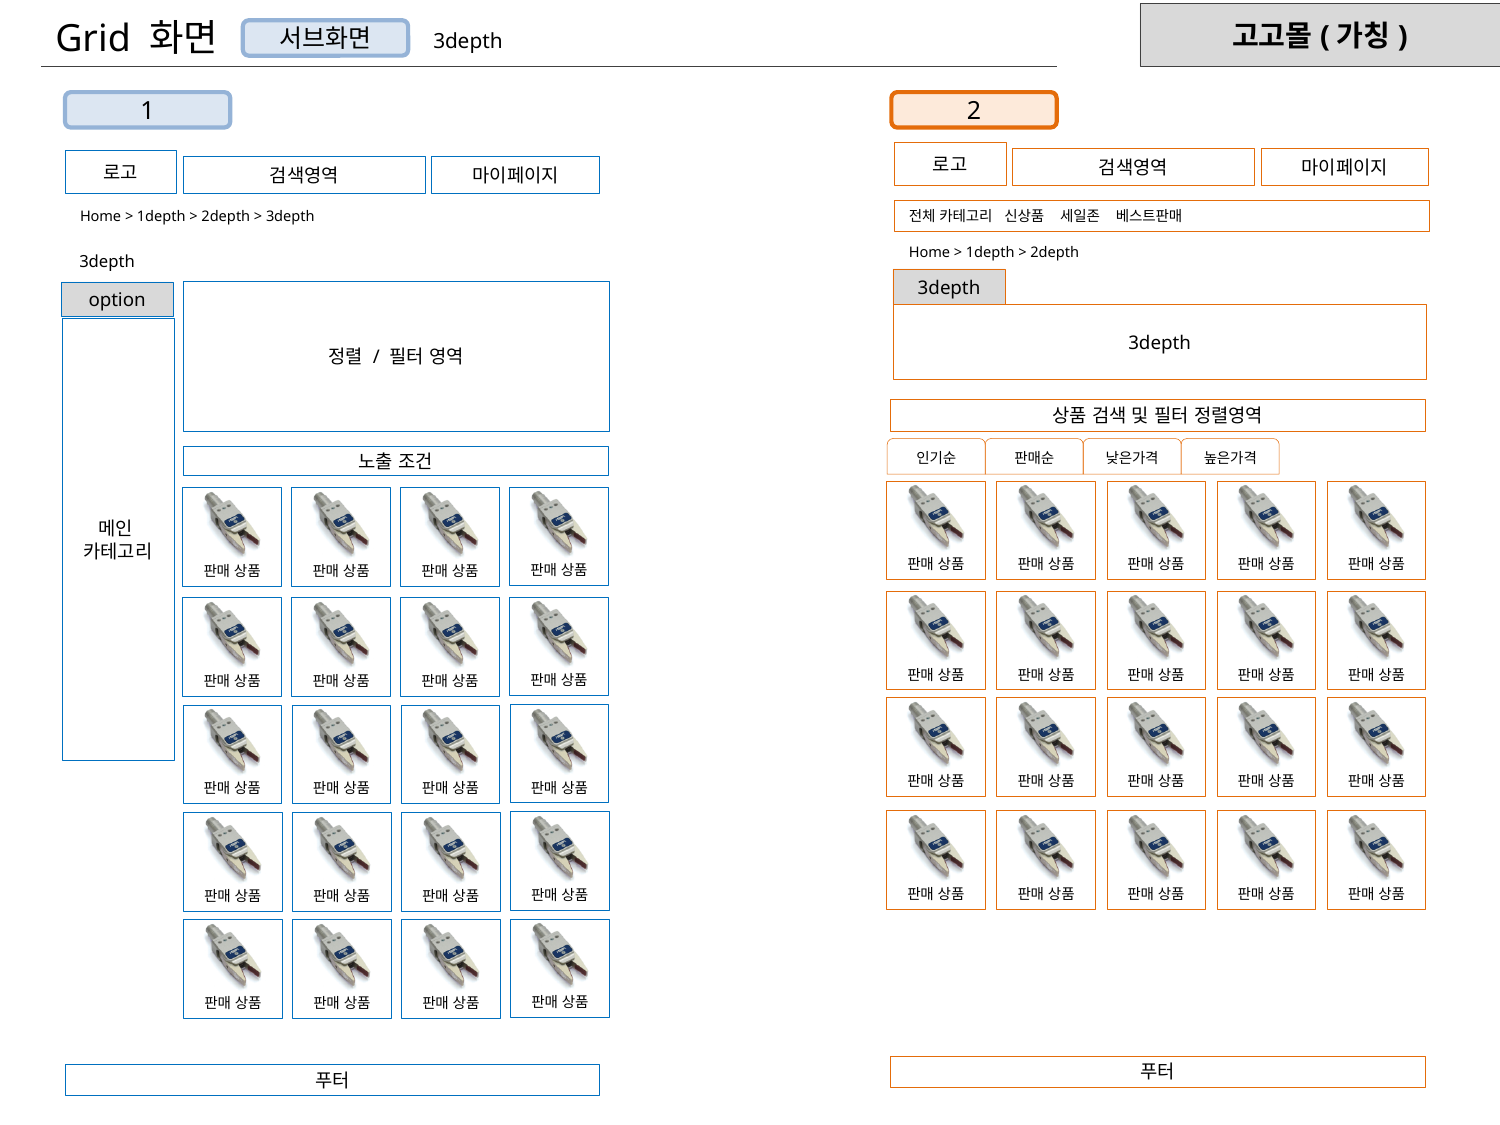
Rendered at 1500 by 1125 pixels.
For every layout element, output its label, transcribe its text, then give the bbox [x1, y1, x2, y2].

text_box 3depth [418, 20, 518, 61]
text_box 마이페이지 [1259, 146, 1431, 188]
text_box 3depth [891, 267, 1007, 306]
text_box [1216, 810, 1316, 910]
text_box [182, 597, 282, 697]
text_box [291, 704, 391, 804]
text_box 3depth [64, 243, 150, 279]
text_box 로고 [63, 148, 179, 196]
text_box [510, 918, 610, 1018]
text_box 로고 [892, 140, 1008, 188]
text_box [1216, 480, 1316, 580]
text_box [1326, 697, 1426, 797]
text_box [291, 597, 391, 697]
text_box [1106, 810, 1206, 910]
text_box 인기순 [885, 436, 985, 477]
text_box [510, 811, 610, 911]
text_box 높은가격 [1179, 436, 1282, 477]
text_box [182, 704, 282, 804]
text_box Grid 화면 [40, 6, 234, 67]
text_box 푸터 [63, 1062, 602, 1097]
text_box 판매순 [983, 436, 1083, 477]
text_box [1326, 590, 1426, 690]
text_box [401, 812, 501, 912]
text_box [1106, 480, 1206, 580]
text_box option [59, 280, 175, 318]
text_box 낮은가격 [1081, 436, 1181, 477]
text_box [292, 812, 392, 912]
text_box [400, 597, 500, 697]
text_box 검색영역 [181, 154, 427, 196]
text_box 3depth [891, 302, 1428, 381]
text_box 검색영역 [1010, 146, 1257, 188]
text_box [1106, 590, 1206, 690]
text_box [996, 697, 1096, 797]
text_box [996, 810, 1096, 910]
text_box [183, 812, 283, 912]
text_box 메인 카테고리 [60, 316, 176, 763]
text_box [509, 703, 609, 804]
text_box 서브화면 [240, 18, 411, 58]
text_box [400, 487, 500, 587]
text_box 1 [62, 90, 233, 130]
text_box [401, 919, 501, 1019]
text_box Home > 1depth > 2depth > 3depth [63, 204, 481, 227]
text_box 푸터 [888, 1054, 1427, 1089]
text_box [886, 480, 986, 580]
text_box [1326, 480, 1426, 580]
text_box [1216, 697, 1316, 797]
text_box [996, 590, 1096, 690]
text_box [1326, 810, 1426, 910]
text_box 2 [889, 90, 1059, 130]
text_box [182, 487, 282, 587]
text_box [509, 596, 609, 696]
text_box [1106, 697, 1206, 797]
text_box 상품 검색 및 필터 정렬영역 [888, 397, 1427, 433]
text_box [292, 919, 392, 1019]
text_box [886, 590, 986, 690]
text_box 전체 카테고리 신상품 세일존 베스트판매 [892, 198, 1431, 234]
text_box 정렬 / 필터 영역 [181, 279, 611, 433]
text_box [886, 810, 986, 910]
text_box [1216, 590, 1316, 690]
text_box 마이페이지 [430, 154, 602, 196]
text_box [509, 486, 609, 586]
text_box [291, 487, 391, 587]
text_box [996, 480, 1096, 580]
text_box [886, 697, 986, 797]
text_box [183, 919, 283, 1019]
text_box Home > 1depth > 2depth [892, 240, 1310, 263]
text_box 노출 조건 [181, 444, 610, 477]
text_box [400, 704, 500, 804]
